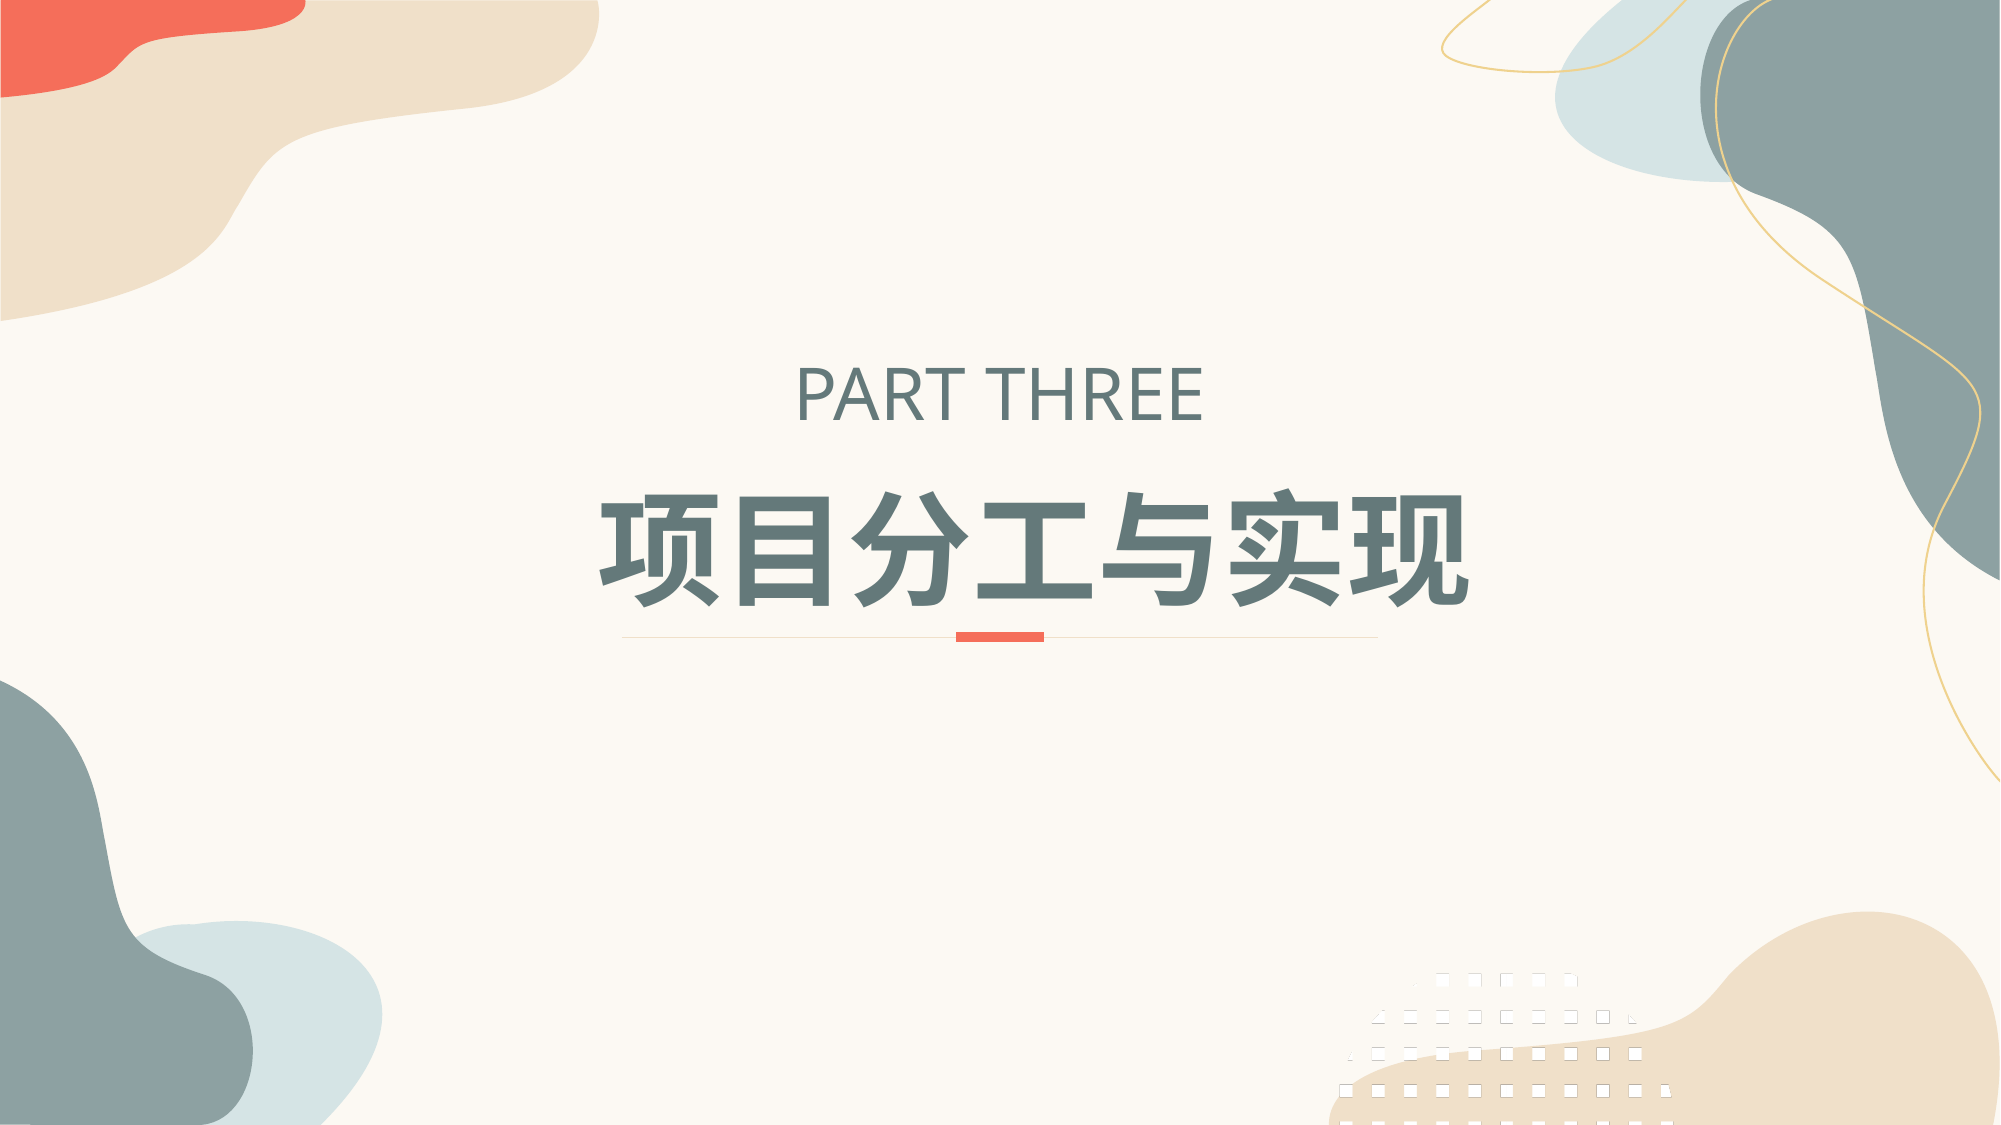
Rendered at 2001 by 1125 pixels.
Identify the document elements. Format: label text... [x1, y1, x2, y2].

picture [1339, 973, 1674, 1125]
text_box 项目分工与实现 [543, 465, 1528, 627]
text_box PART THREE [740, 342, 1260, 441]
